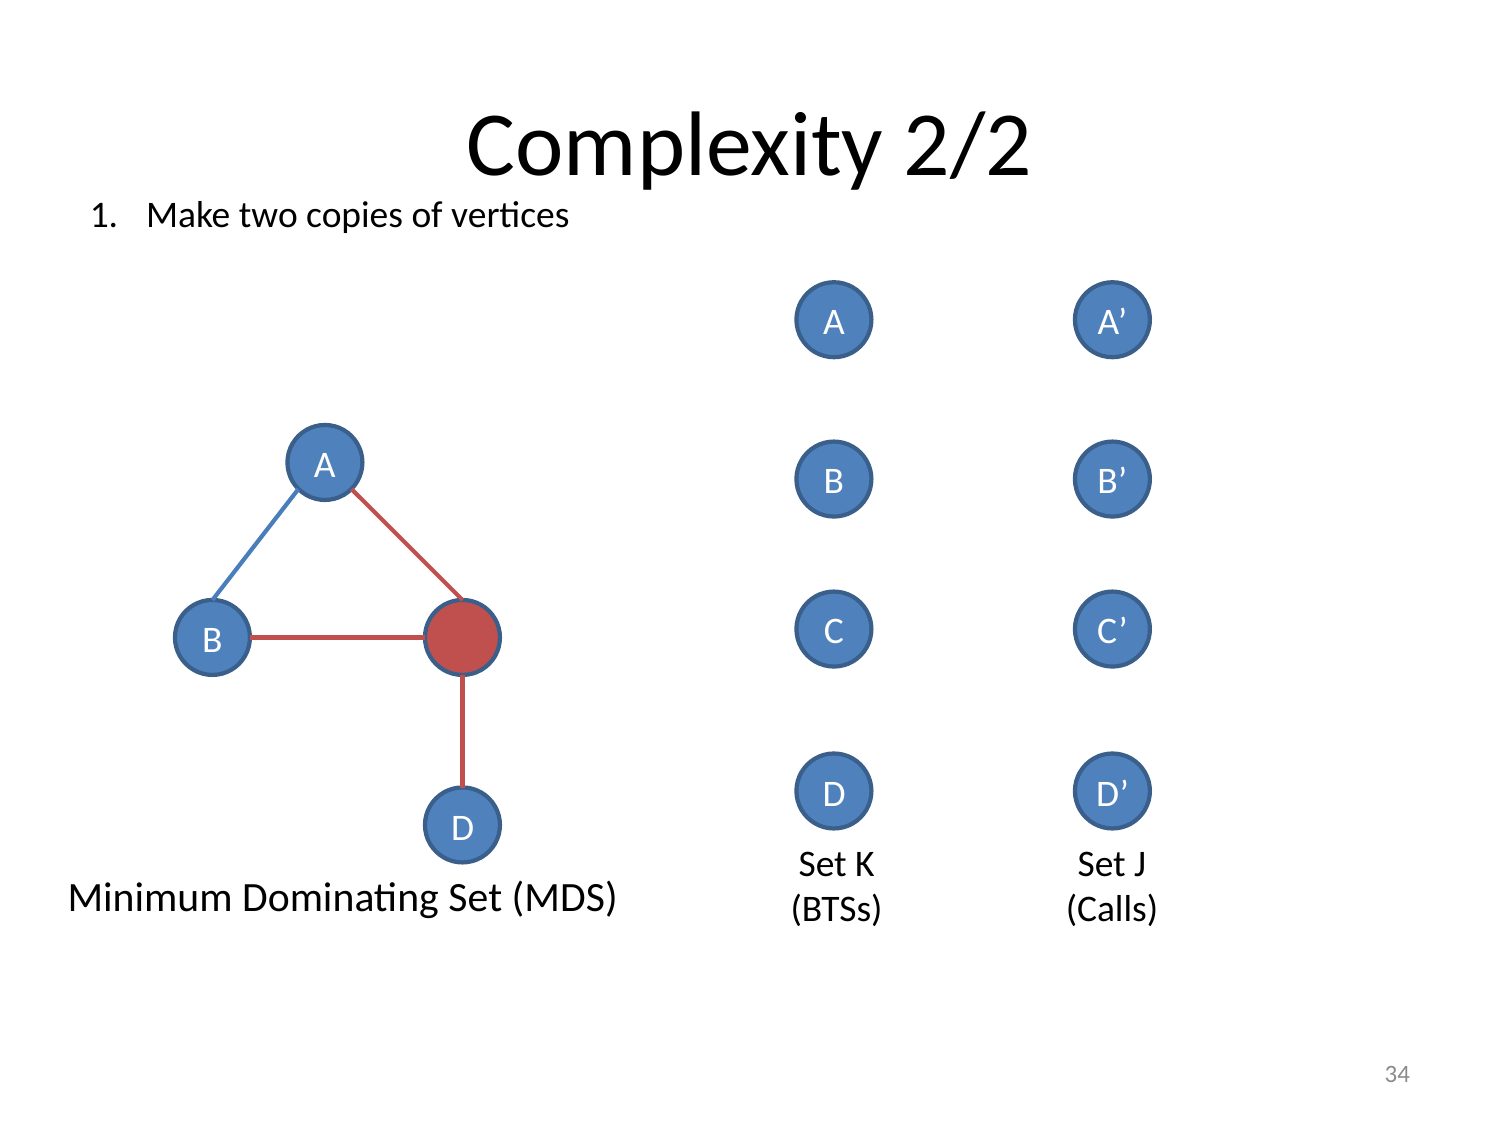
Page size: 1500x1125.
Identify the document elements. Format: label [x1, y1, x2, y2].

text_box [794, 589, 874, 669]
text_box [1072, 439, 1153, 519]
text_box [775, 751, 898, 936]
text_box [794, 439, 874, 519]
text_box [1072, 280, 1153, 360]
text_box [1072, 589, 1153, 669]
slide_number [1074, 1042, 1425, 1103]
text_box [794, 280, 874, 360]
text_box [1050, 751, 1173, 936]
text_box [52, 182, 763, 928]
title [75, 45, 1425, 233]
